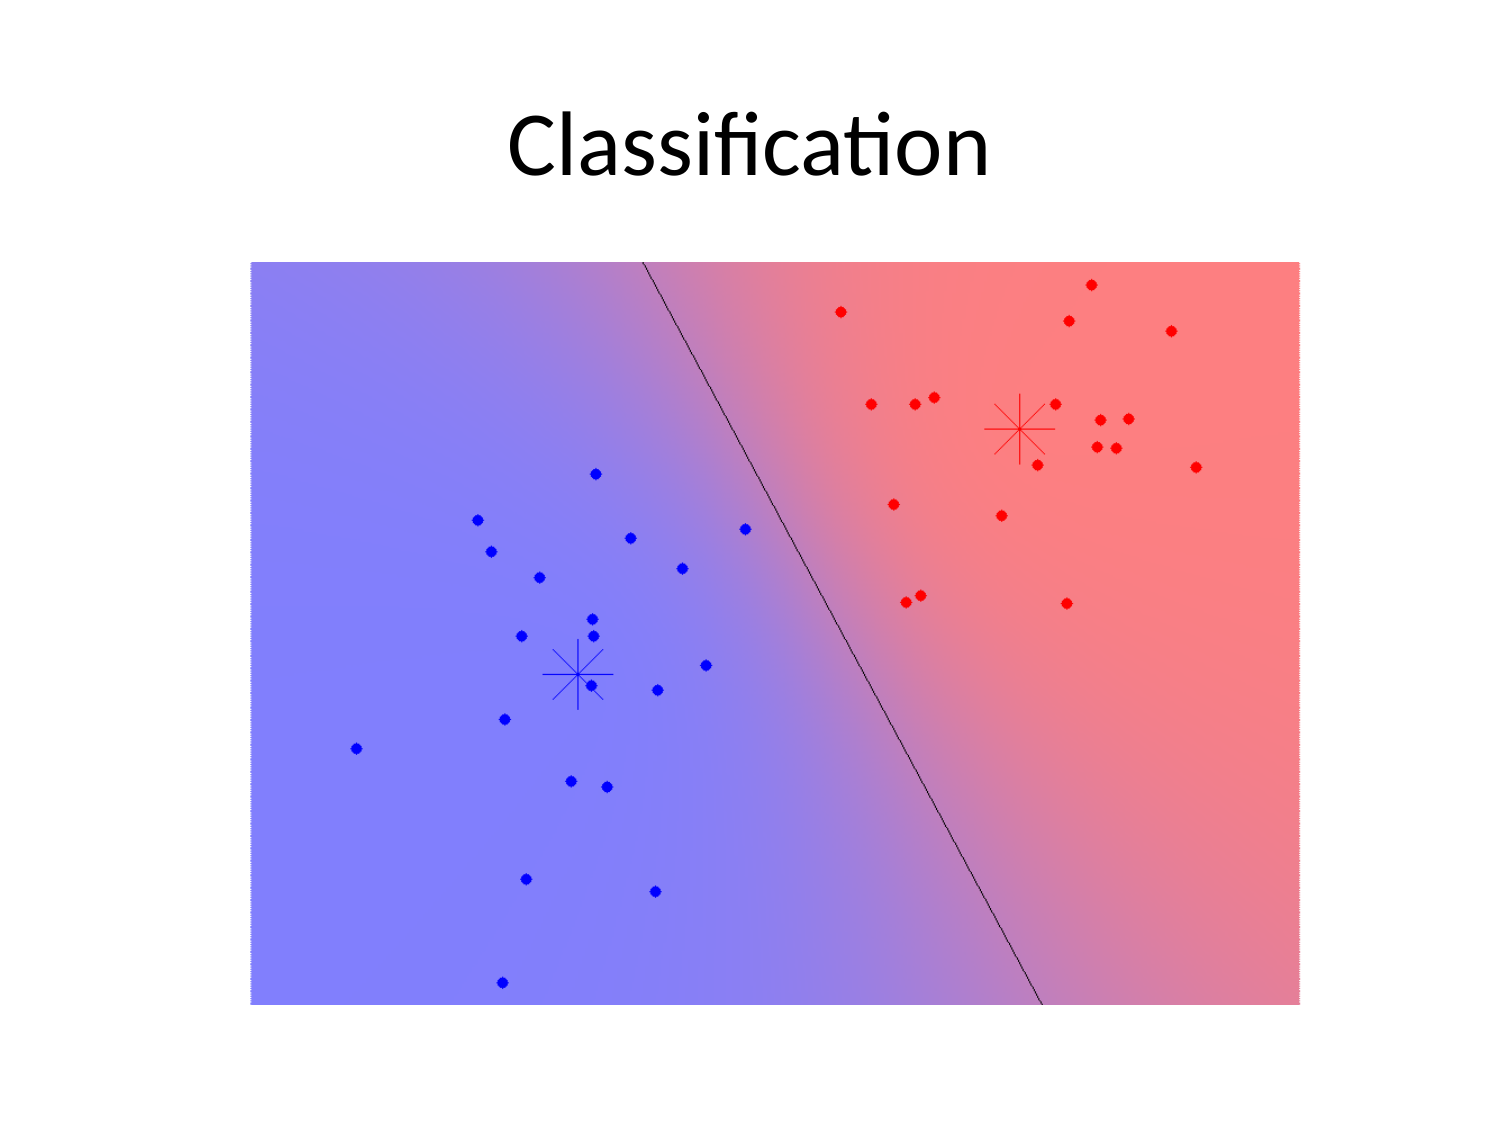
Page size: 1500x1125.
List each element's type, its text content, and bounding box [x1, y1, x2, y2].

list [74, 262, 1426, 1006]
title Classification [75, 45, 1425, 233]
